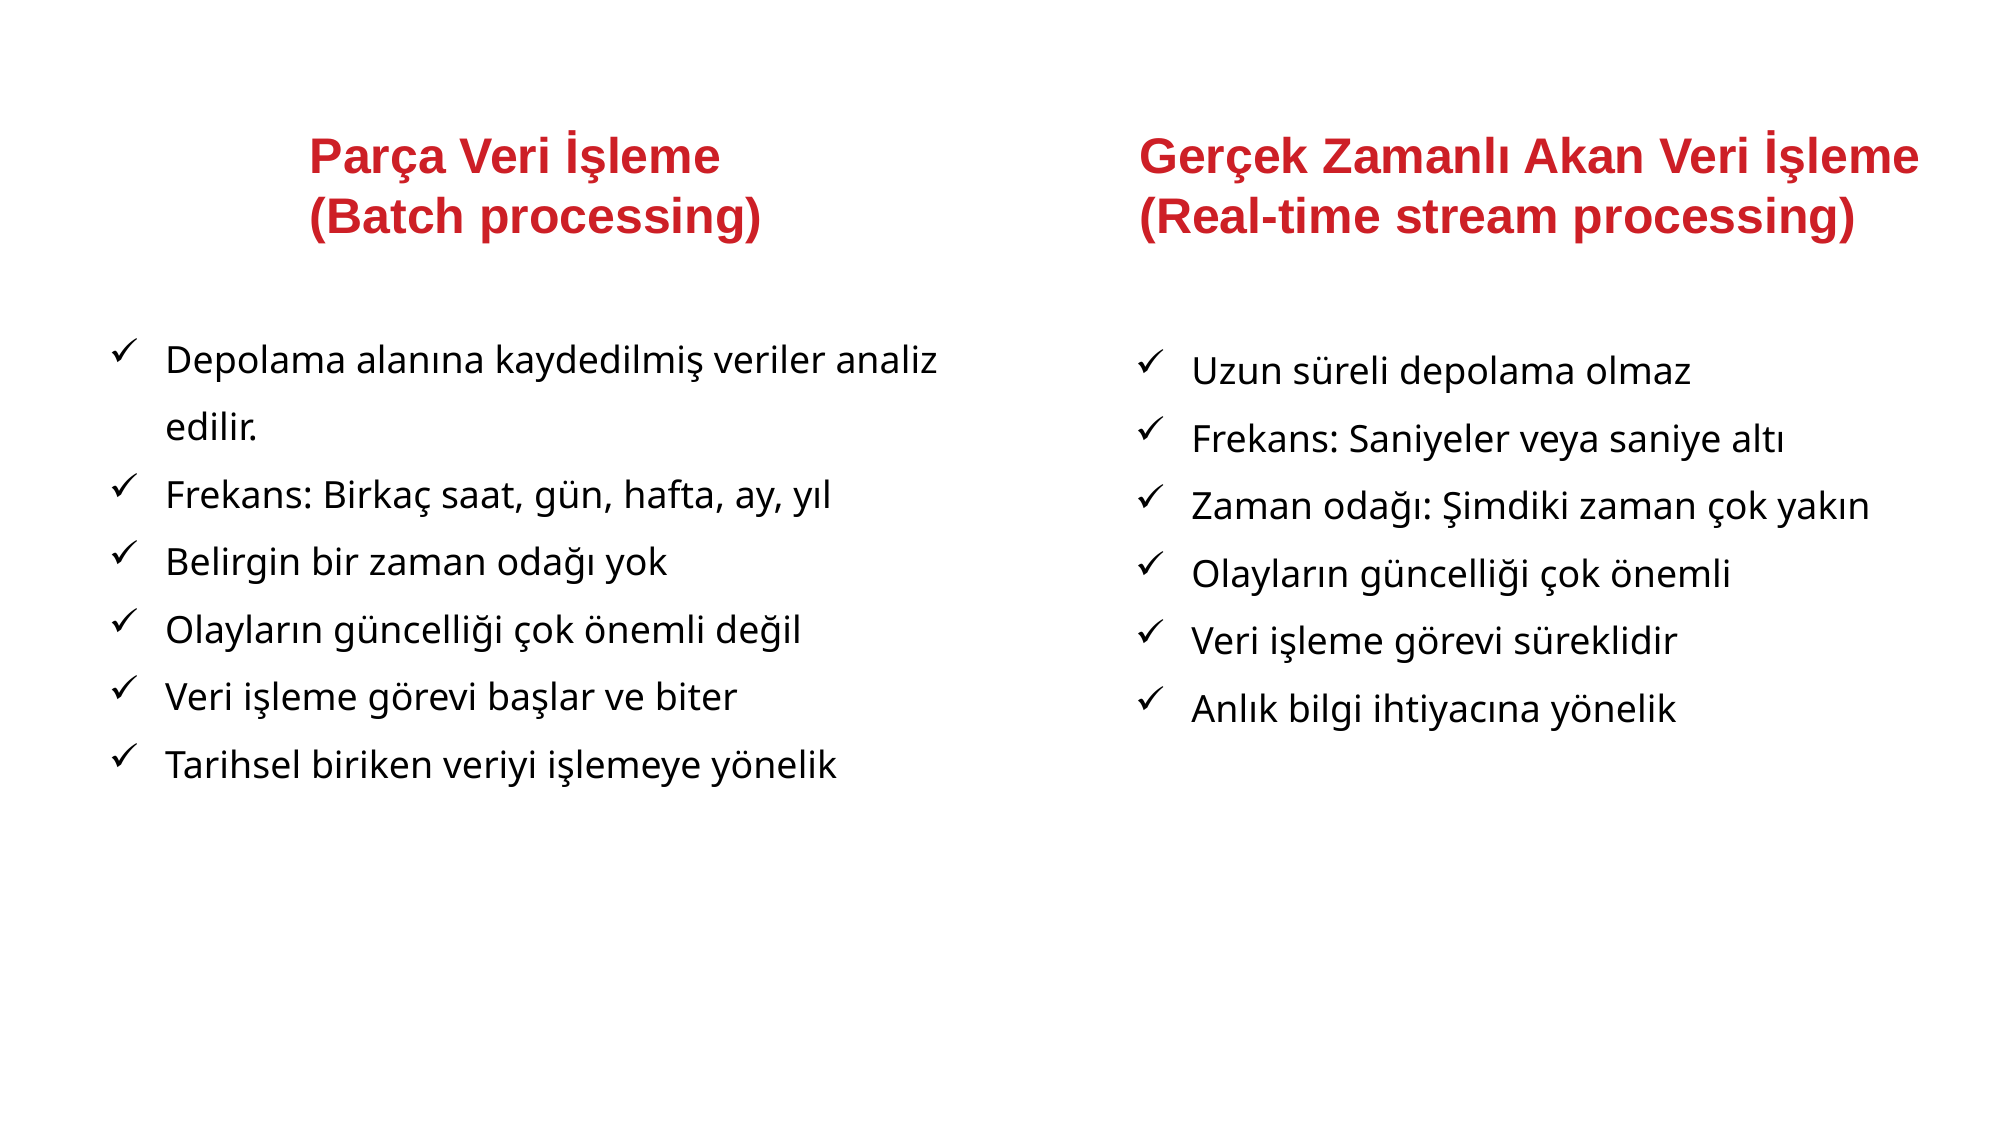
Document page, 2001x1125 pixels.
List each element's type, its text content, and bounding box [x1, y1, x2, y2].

text_box Depolama alanına kaydedilmiş veriler analiz edilir. Frekans: Birkaç saat, gün, hafta, ay, yıl Belirgin bir zaman odağı yok Olayların güncelliği çok önemli değil Veri işleme görevi başlar ve biter Tarihsel biriken veriyi işlemeye yönelik [94, 305, 1020, 794]
text_box Uzun süreli depolama olmaz Frekans: Saniyeler veya saniye altı Zaman odağı: Şimdiki zaman çok yakın Olayların güncelliği çok önemli Veri işleme görevi süreklidir Anlık bilgi ihtiyacına yönelik [1120, 317, 1894, 737]
text_box Parça Veri İşleme (Batch processing) [295, 115, 778, 251]
text_box Gerçek Zamanlı Akan Veri İşleme (Real-time stream processing) [1124, 115, 1937, 251]
